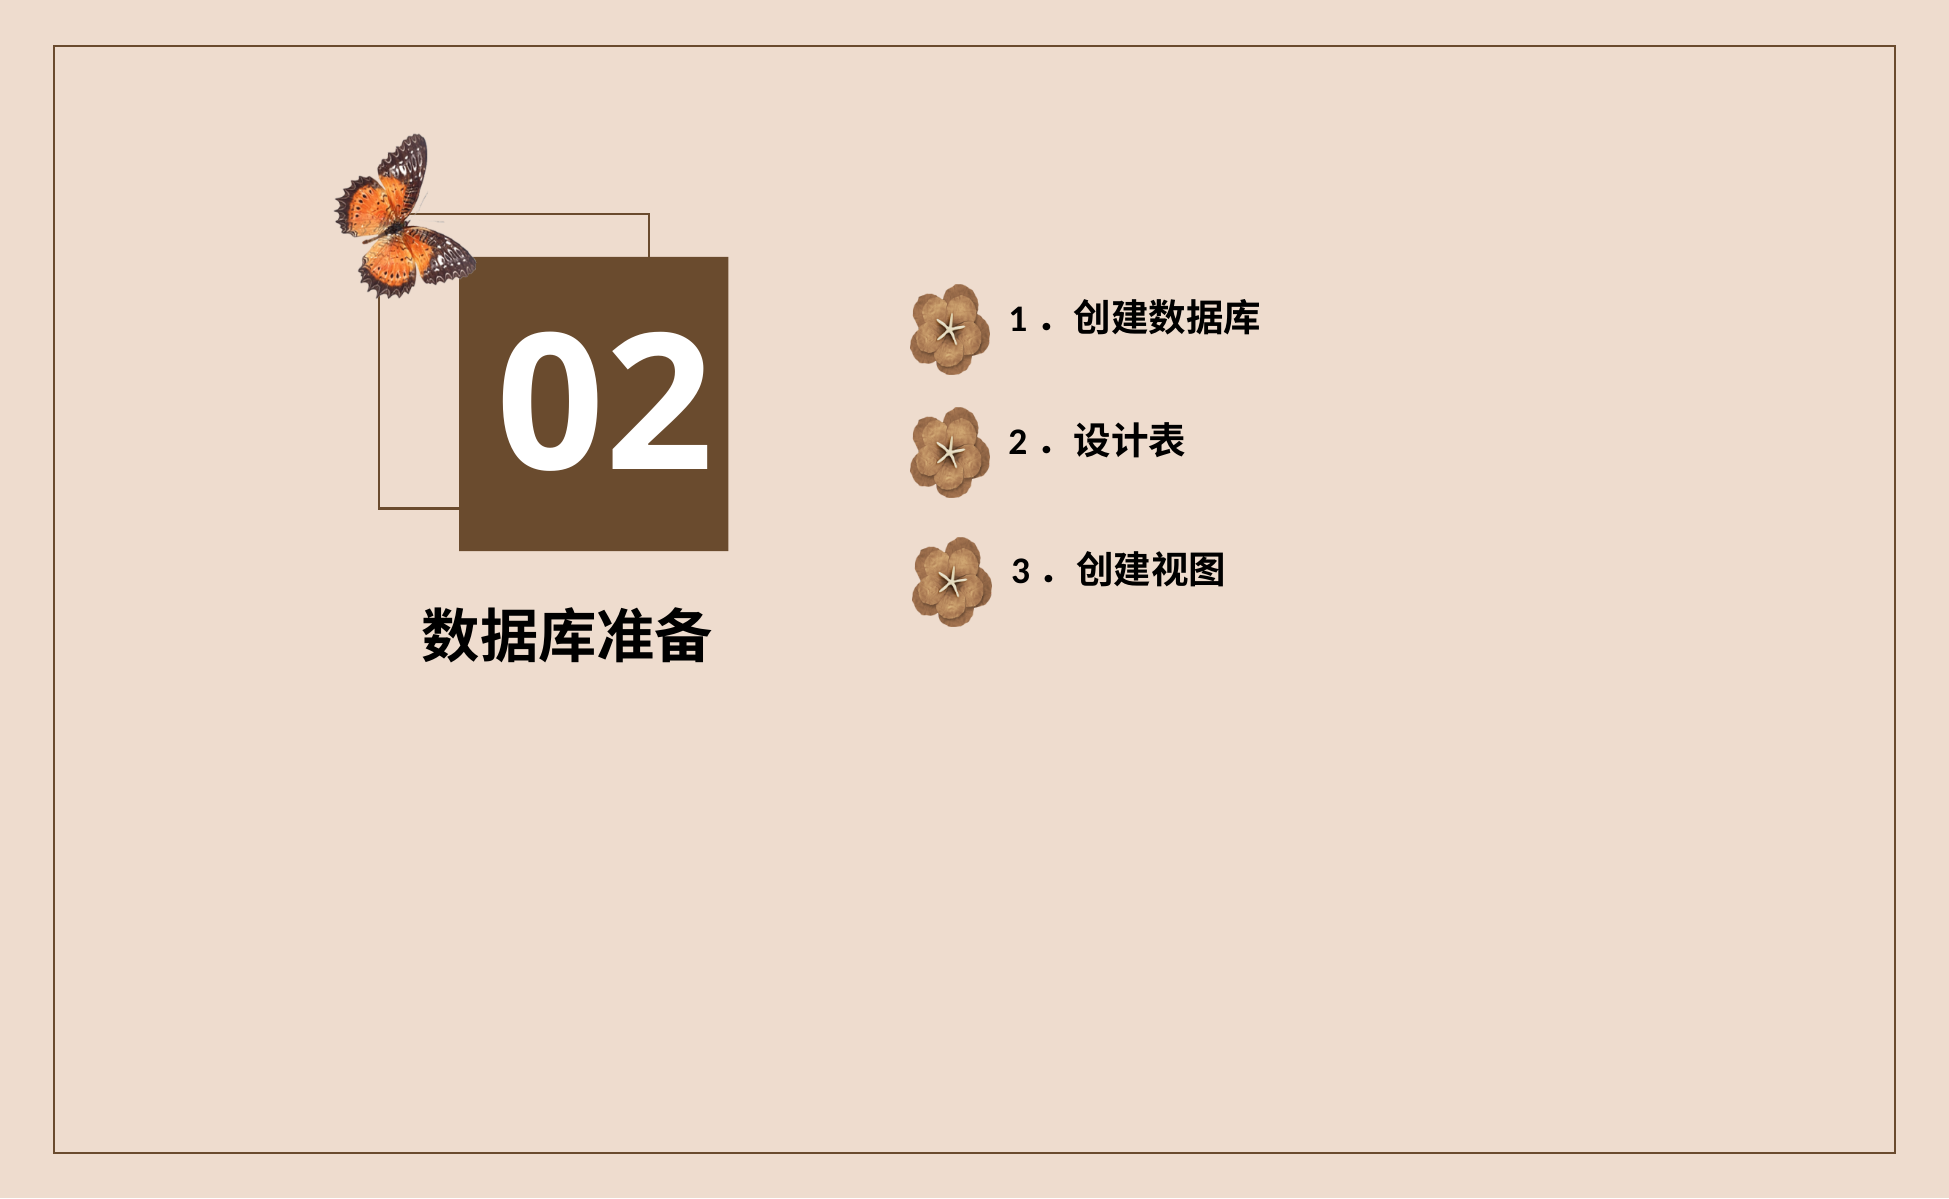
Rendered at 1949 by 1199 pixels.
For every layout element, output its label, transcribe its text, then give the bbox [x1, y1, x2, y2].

text_box [378, 304, 482, 510]
text_box [485, 213, 650, 272]
text_box [458, 510, 729, 552]
picture [910, 407, 990, 498]
text_box 2．设计表 [990, 407, 1524, 472]
picture [912, 537, 992, 627]
picture [330, 120, 485, 304]
text_box 02 [482, 272, 729, 515]
text_box [53, 45, 1896, 1154]
text_box 1．创建数据库 [990, 284, 1664, 349]
text_box [650, 256, 729, 272]
picture [910, 284, 990, 375]
text_box 3．创建视图 [992, 537, 1558, 602]
text_box 数据库准备 [407, 591, 771, 676]
